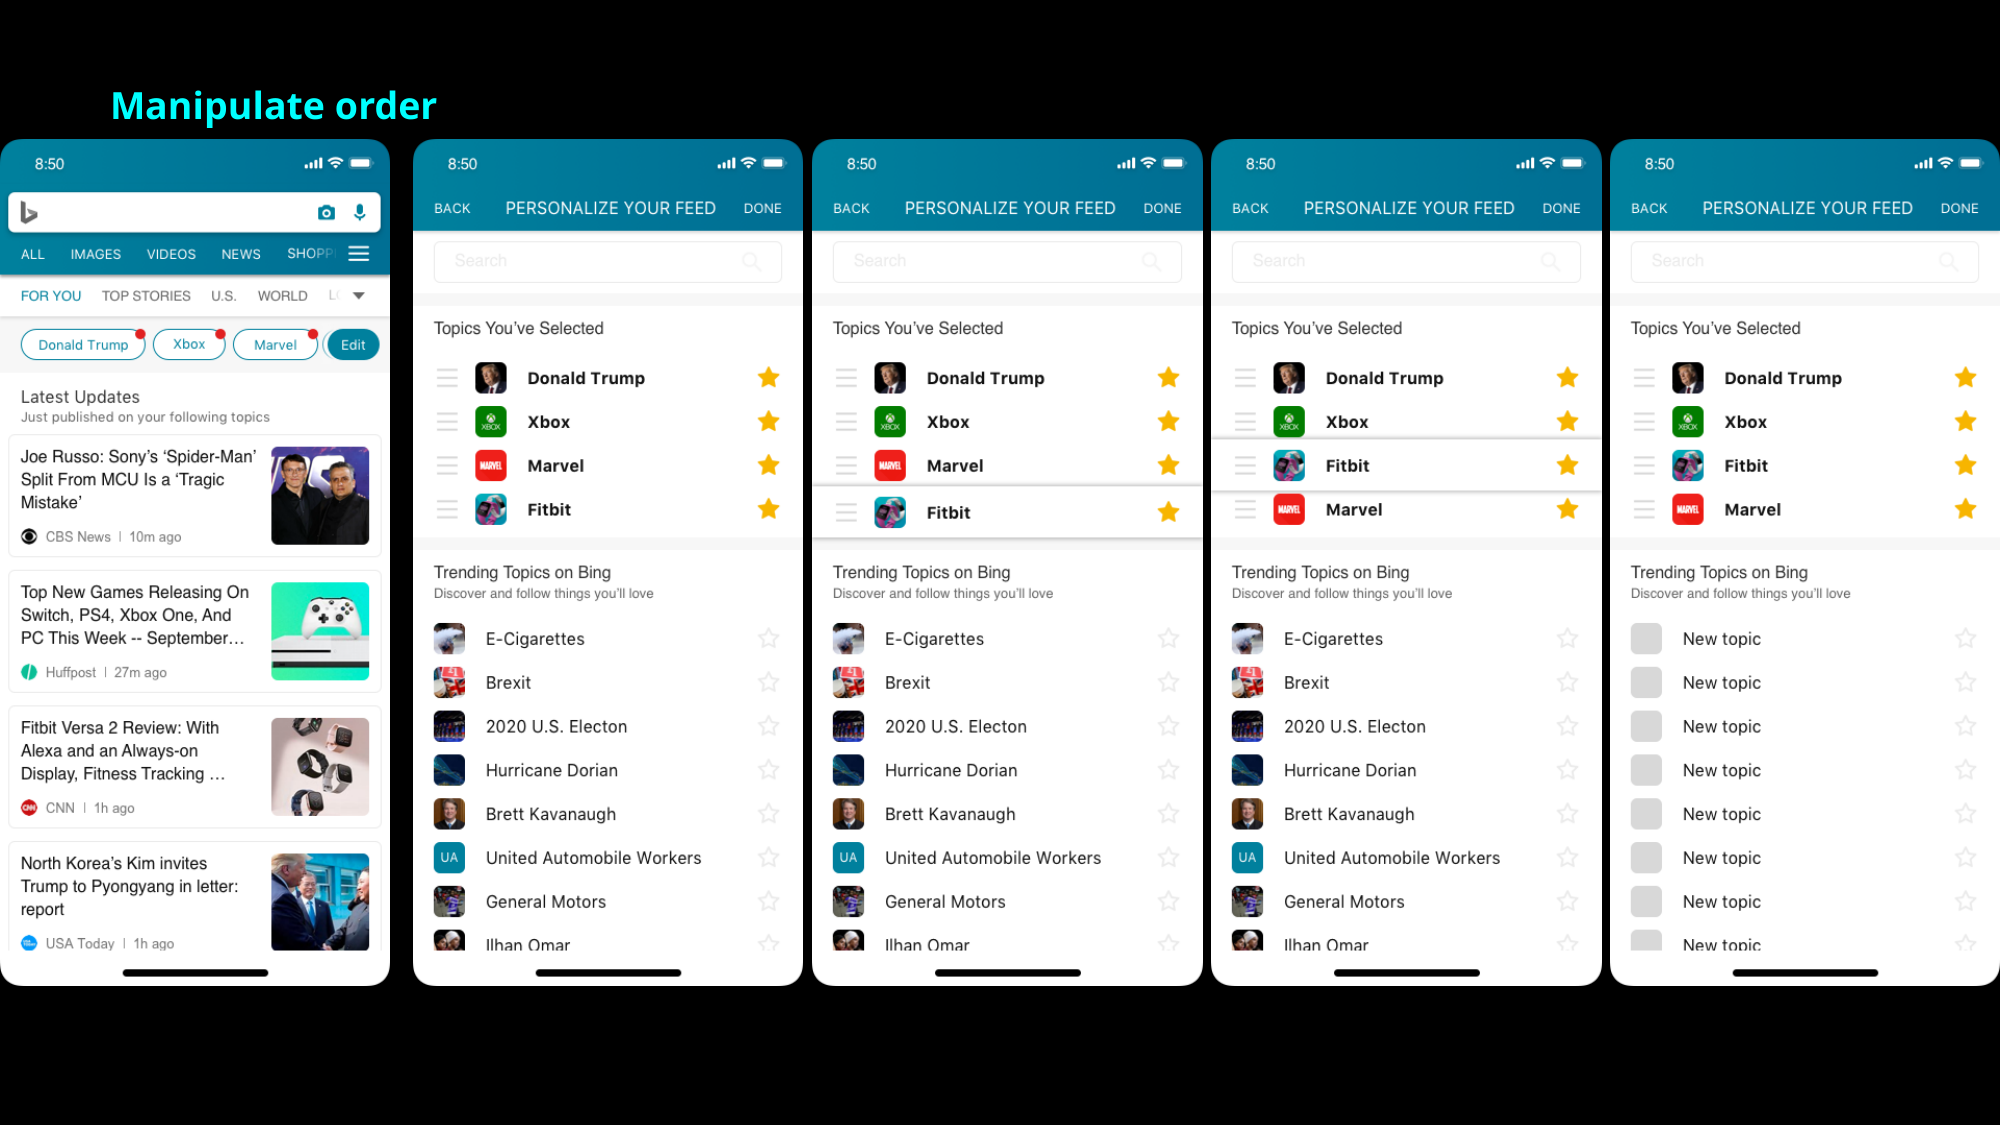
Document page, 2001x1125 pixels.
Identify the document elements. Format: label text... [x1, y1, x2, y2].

picture [1874, 202, 1880, 213]
picture [0, 275, 390, 986]
picture [1495, 202, 1501, 214]
picture [1610, 139, 1622, 152]
picture [1141, 157, 1155, 164]
picture [242, 250, 250, 258]
picture [1893, 202, 1899, 214]
picture [1326, 202, 1333, 213]
picture [1106, 202, 1114, 214]
picture [1574, 203, 1579, 212]
picture [1264, 161, 1269, 169]
picture [1610, 231, 2000, 986]
picture [834, 204, 841, 212]
picture [906, 202, 912, 213]
picture [1365, 202, 1373, 213]
picture [1540, 157, 1554, 164]
picture [610, 202, 617, 214]
picture [1316, 202, 1323, 214]
picture [315, 158, 322, 168]
picture [1561, 157, 1585, 169]
picture [1832, 202, 1842, 211]
picture [507, 202, 515, 213]
picture [1715, 202, 1721, 214]
picture [1772, 202, 1778, 210]
picture [1233, 204, 1240, 212]
picture [0, 139, 12, 152]
picture [1517, 160, 1529, 168]
picture [1883, 202, 1890, 214]
picture [706, 202, 714, 214]
picture [1211, 139, 1224, 152]
picture [562, 202, 566, 213]
picture [1162, 157, 1186, 169]
picture [1858, 202, 1866, 213]
picture [696, 202, 702, 214]
picture [1759, 202, 1763, 213]
picture [1086, 202, 1092, 214]
picture [1247, 158, 1254, 169]
picture [1337, 202, 1344, 208]
picture [927, 202, 934, 213]
picture [22, 250, 28, 257]
picture [762, 157, 786, 169]
picture [848, 158, 855, 169]
picture [1704, 202, 1712, 213]
picture [54, 161, 62, 169]
picture [966, 202, 974, 213]
picture [413, 231, 803, 986]
picture [449, 159, 456, 169]
picture [1988, 139, 2000, 151]
picture [812, 231, 1203, 986]
picture [1782, 202, 1789, 214]
picture [1561, 204, 1567, 212]
picture [518, 202, 524, 214]
picture [1096, 202, 1102, 214]
picture [1959, 157, 1983, 169]
picture [1632, 205, 1639, 212]
picture [467, 161, 475, 169]
picture [585, 202, 592, 214]
text_box Manipulate order [95, 74, 806, 135]
picture [1305, 202, 1311, 213]
picture [1475, 202, 1482, 213]
picture [575, 202, 581, 210]
picture [1460, 202, 1467, 213]
picture [1959, 204, 1965, 212]
picture [677, 202, 683, 213]
picture [741, 157, 756, 164]
picture [686, 202, 693, 214]
picture [1010, 202, 1017, 214]
picture [791, 139, 803, 151]
picture [1061, 202, 1068, 213]
picture [1211, 231, 1602, 986]
picture [728, 158, 735, 168]
picture [567, 202, 571, 213]
picture [635, 202, 645, 211]
picture [661, 202, 669, 213]
picture [1746, 202, 1753, 210]
picture [812, 139, 825, 152]
picture [1409, 202, 1416, 214]
picture [1646, 159, 1653, 169]
picture [1664, 161, 1672, 169]
picture [549, 202, 556, 210]
picture [167, 251, 175, 258]
picture [1373, 202, 1380, 212]
picture [974, 202, 981, 212]
picture [435, 205, 442, 212]
picture [1505, 202, 1513, 214]
picture [528, 202, 535, 213]
picture [1485, 202, 1491, 214]
picture [227, 250, 237, 258]
picture [1938, 157, 1953, 164]
picture [1725, 202, 1732, 213]
picture [328, 157, 343, 164]
picture [1807, 202, 1814, 214]
picture [72, 250, 78, 258]
picture [1175, 203, 1180, 212]
picture [1764, 202, 1768, 213]
picture [917, 202, 924, 214]
picture [1903, 202, 1911, 214]
picture [349, 157, 373, 169]
picture [413, 139, 425, 152]
picture [293, 249, 298, 257]
picture [378, 139, 390, 151]
picture [36, 159, 43, 169]
picture [1118, 160, 1130, 168]
picture [1590, 139, 1602, 151]
picture [1384, 202, 1390, 214]
picture [1191, 139, 1203, 151]
picture [985, 202, 991, 214]
picture [865, 161, 870, 169]
picture [938, 202, 945, 208]
picture [1925, 158, 1932, 168]
picture [1162, 204, 1168, 212]
picture [1076, 202, 1083, 213]
picture [82, 250, 88, 258]
picture [762, 204, 768, 212]
picture [9, 191, 380, 233]
